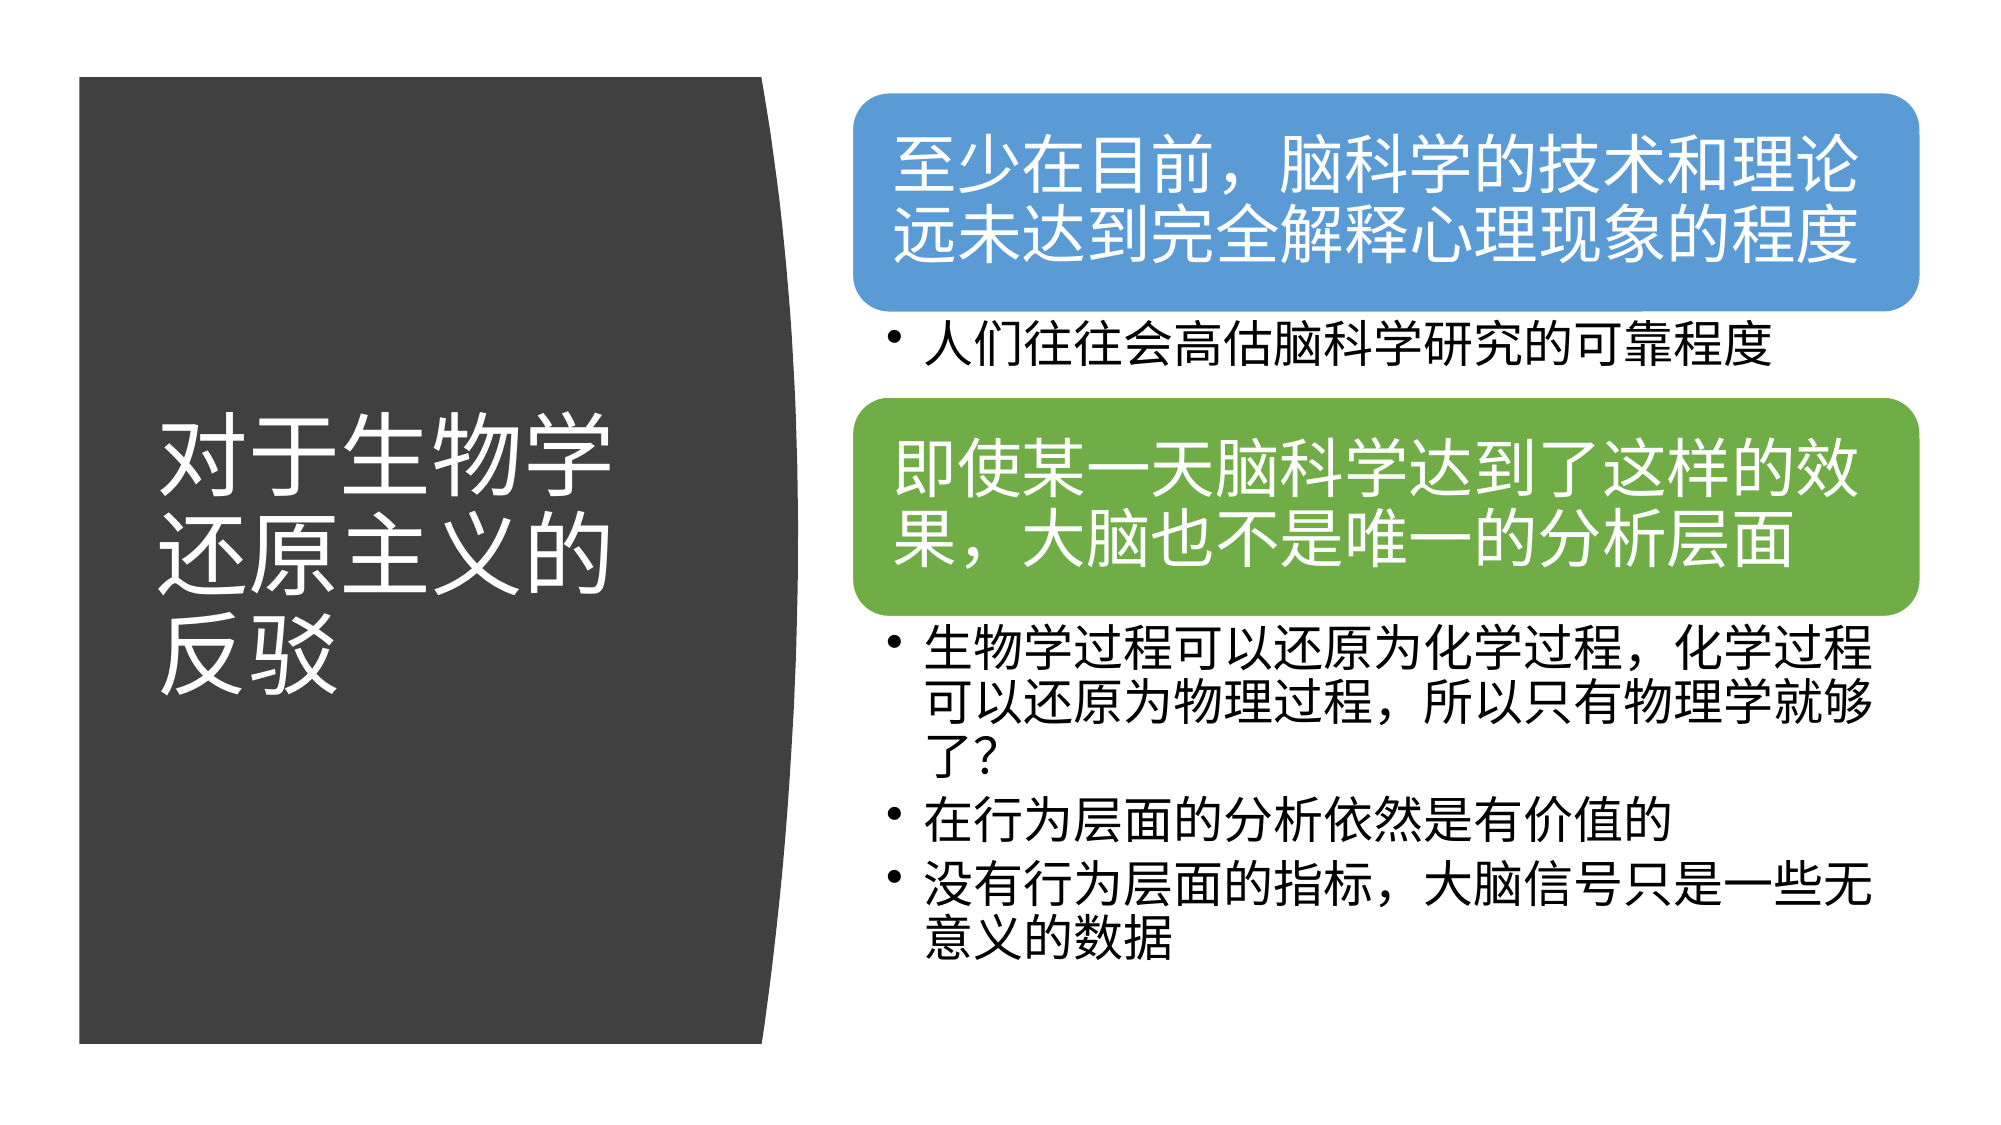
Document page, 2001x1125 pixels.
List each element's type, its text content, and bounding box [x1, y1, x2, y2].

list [852, 77, 1921, 1043]
text_box [78, 76, 800, 1045]
title 对于生物学还原主义的反驳 [141, 166, 702, 953]
